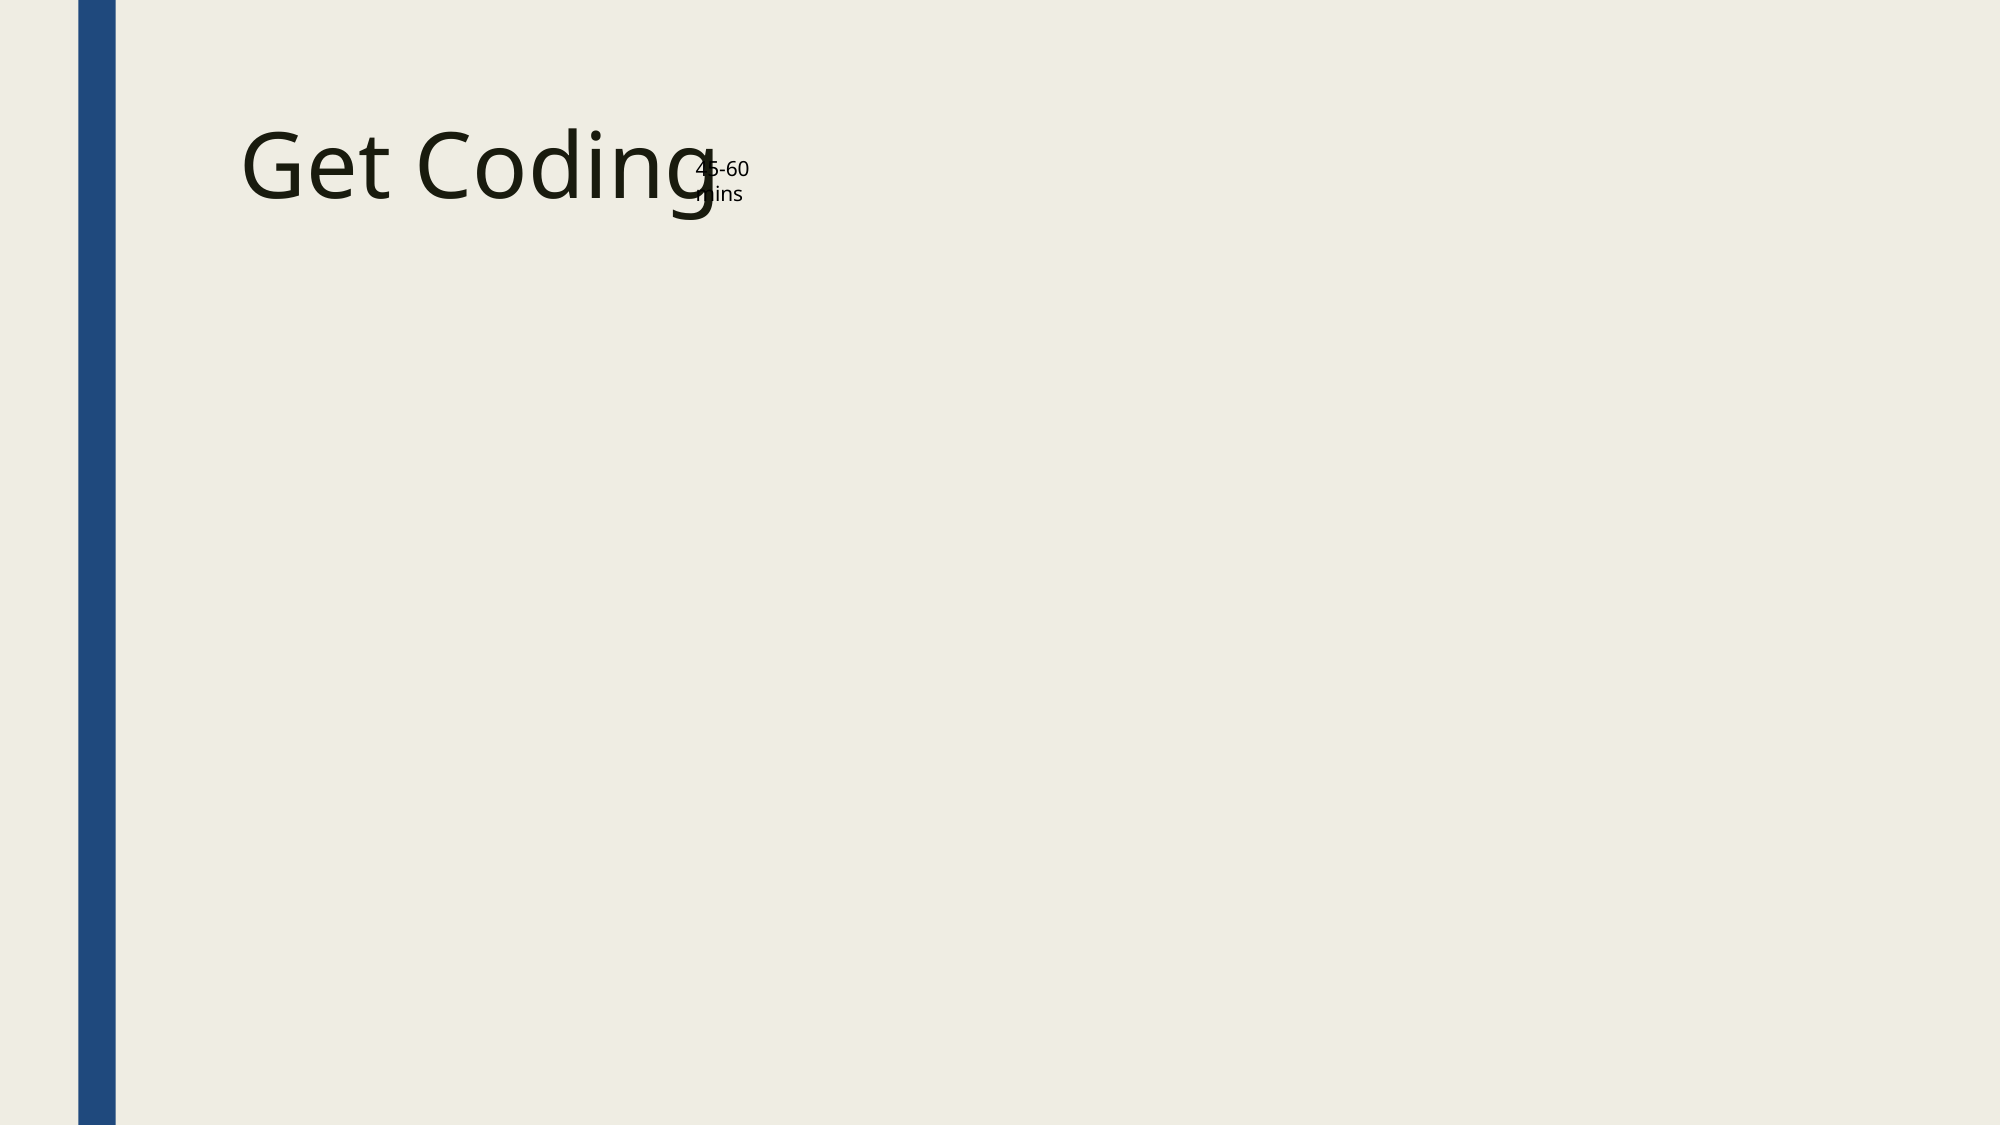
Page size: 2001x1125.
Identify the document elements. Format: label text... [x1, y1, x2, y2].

text_box 45-60 mins [680, 148, 817, 214]
text_box Get Coding [224, 112, 1800, 357]
